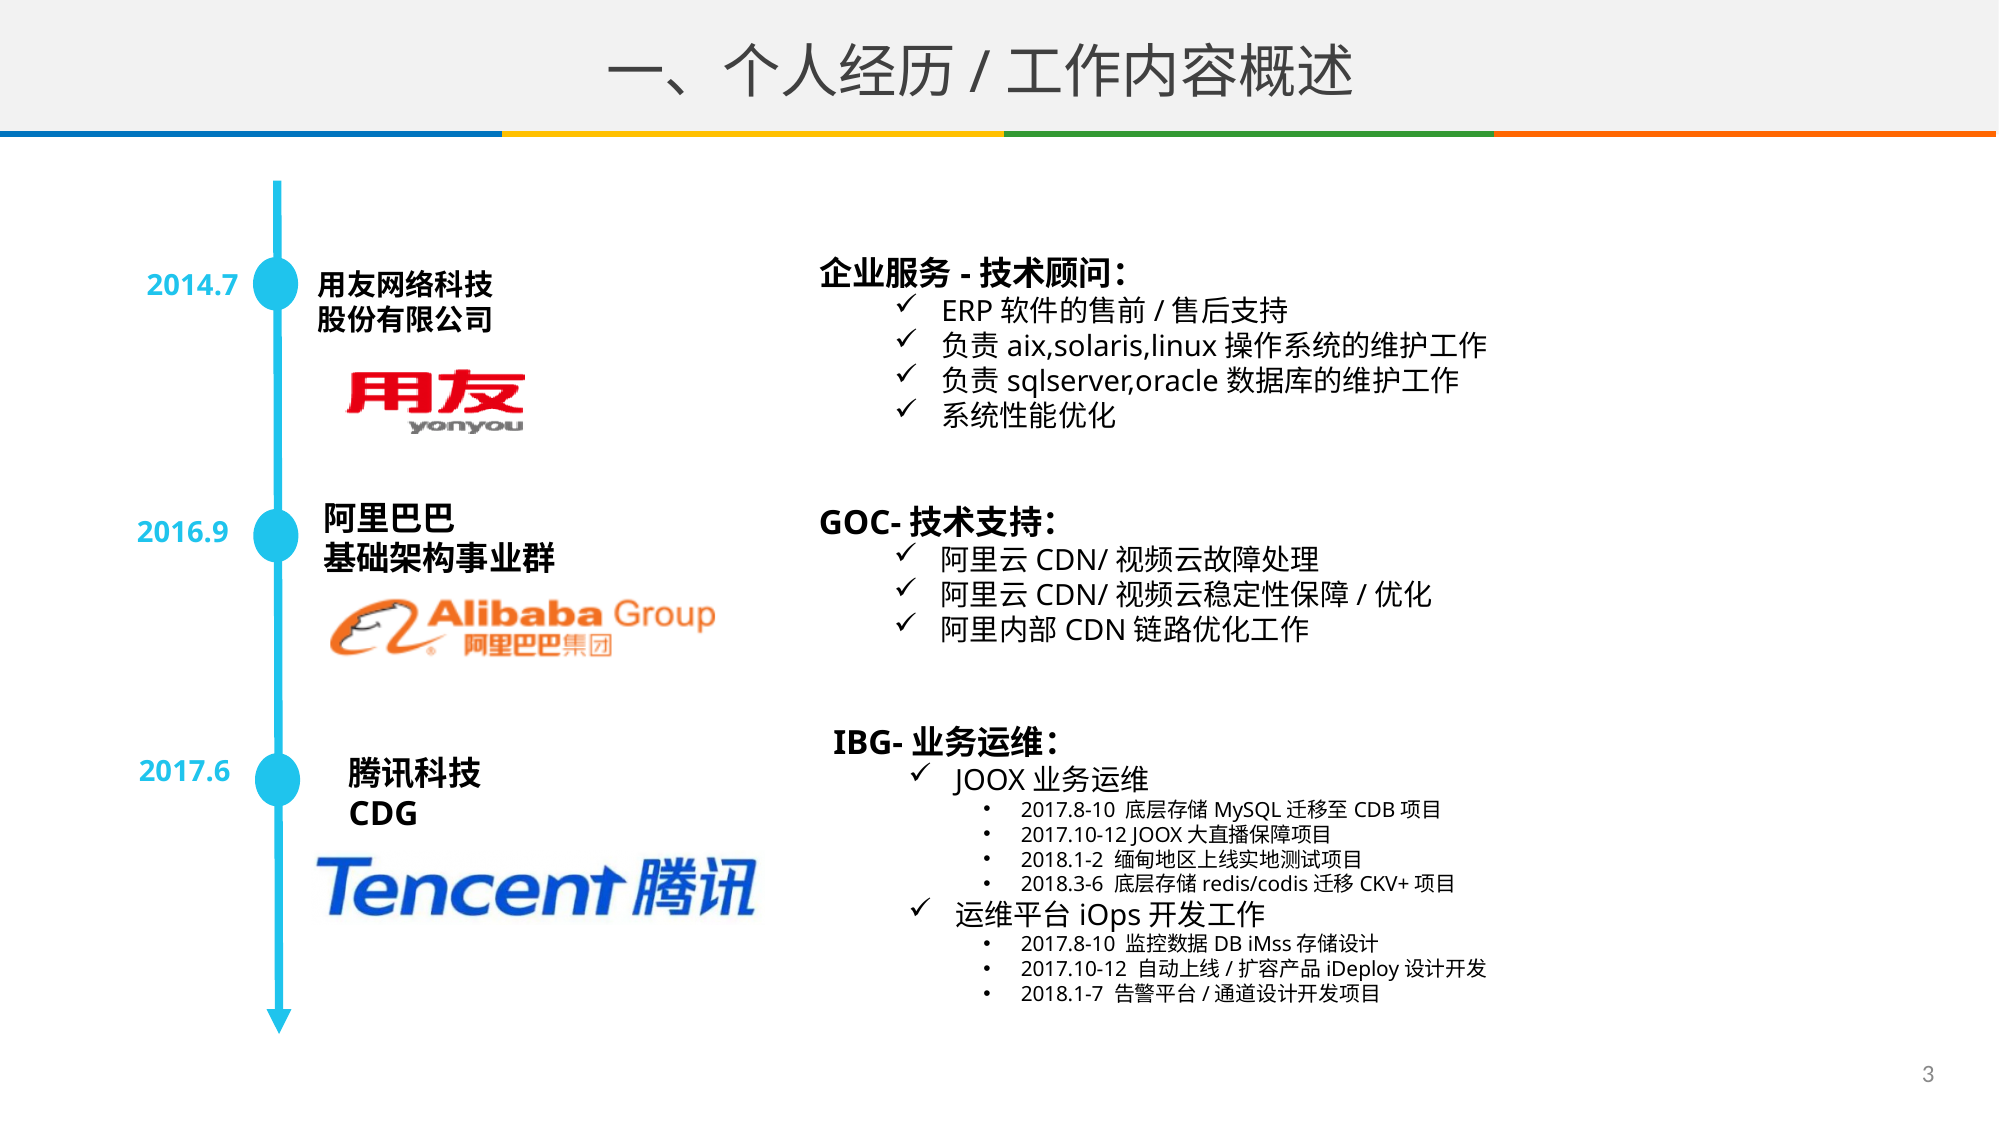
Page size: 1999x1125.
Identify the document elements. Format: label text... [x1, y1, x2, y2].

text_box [0, 0, 1999, 135]
slide_number 3 [1884, 1042, 1950, 1103]
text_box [92, 180, 1819, 1062]
